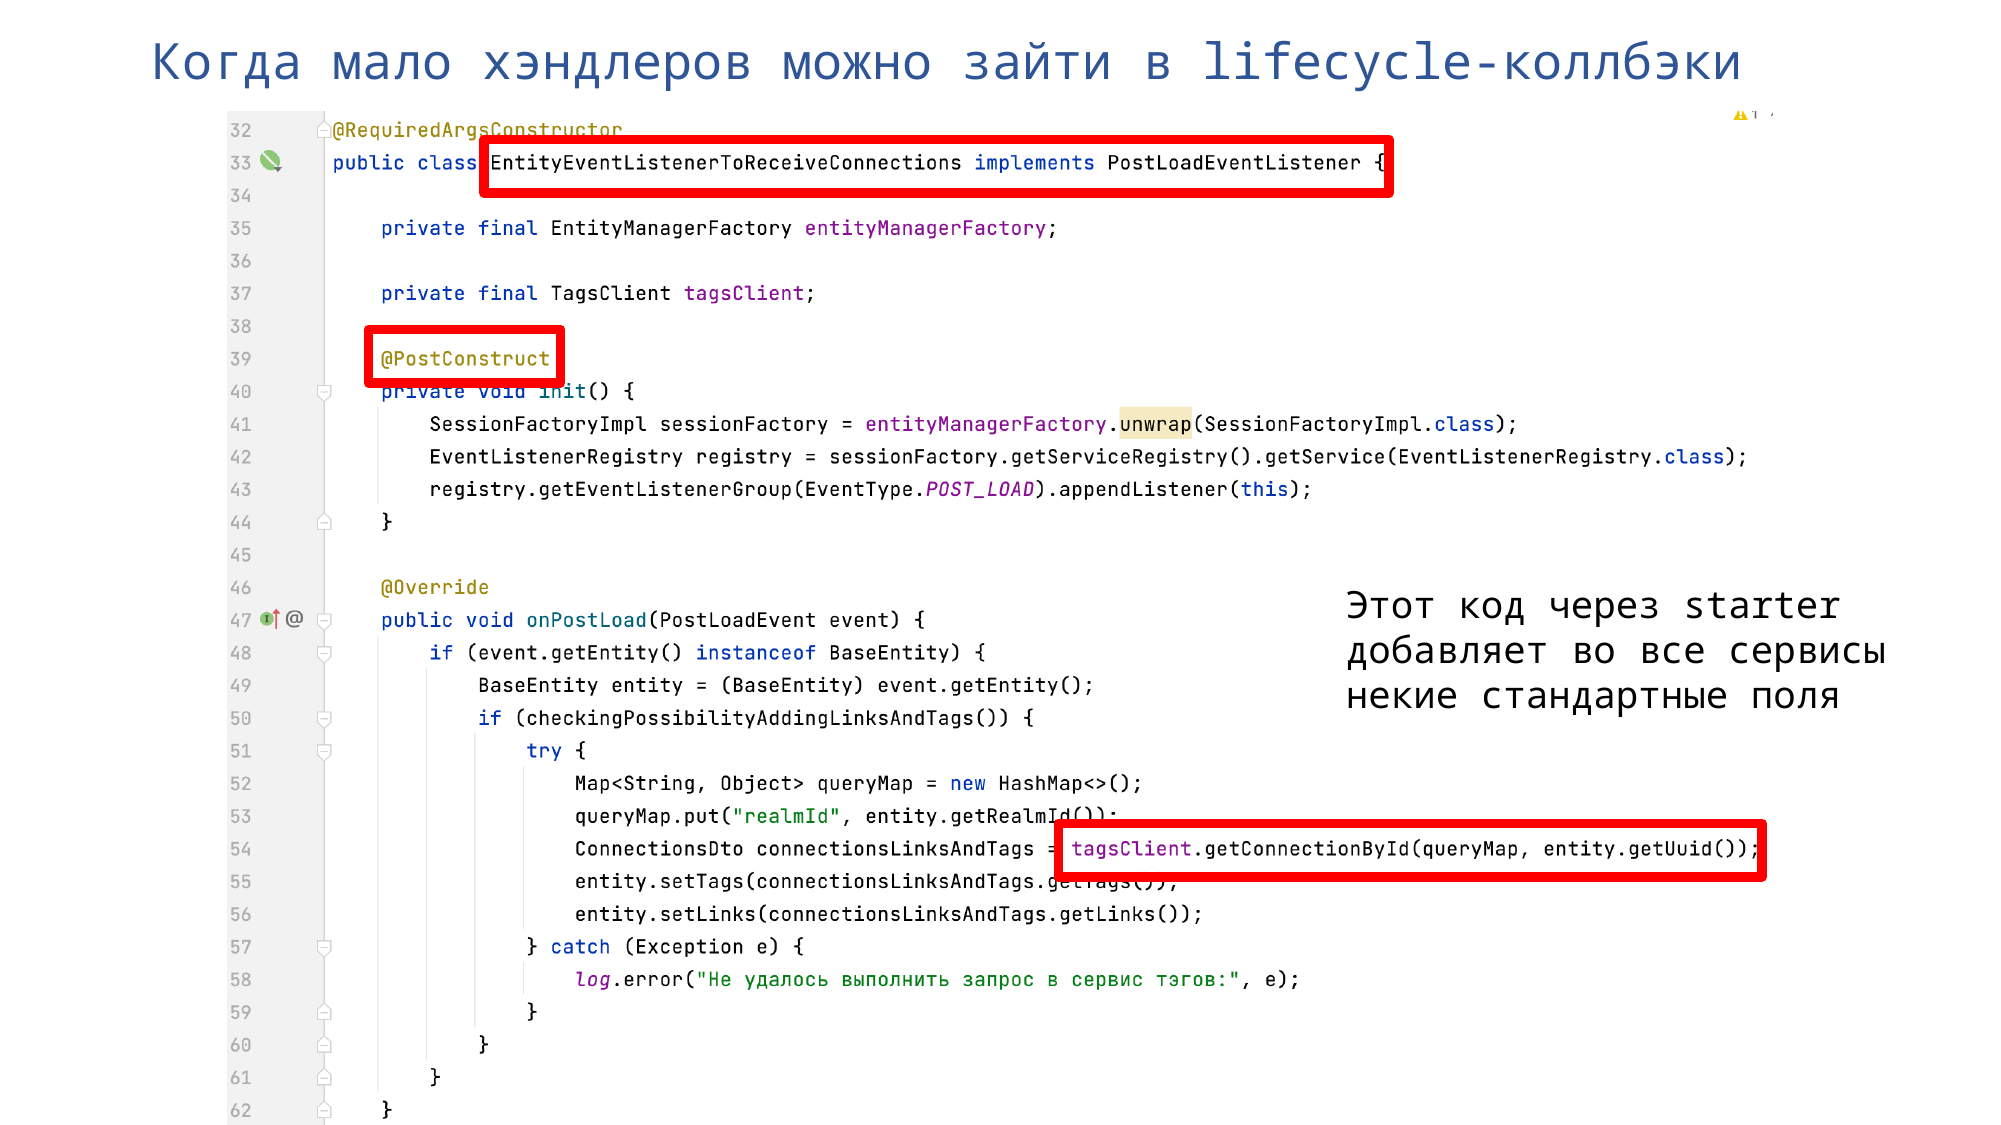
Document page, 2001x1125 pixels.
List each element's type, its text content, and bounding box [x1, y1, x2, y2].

picture [227, 111, 1773, 1125]
text_box Этот код через starter добавляет во все сервисы некие стандартные поля [1773, 573, 1901, 724]
title Когда мало хэндлеров можно зайти в lifecycle-коллбэки [137, 24, 1863, 102]
